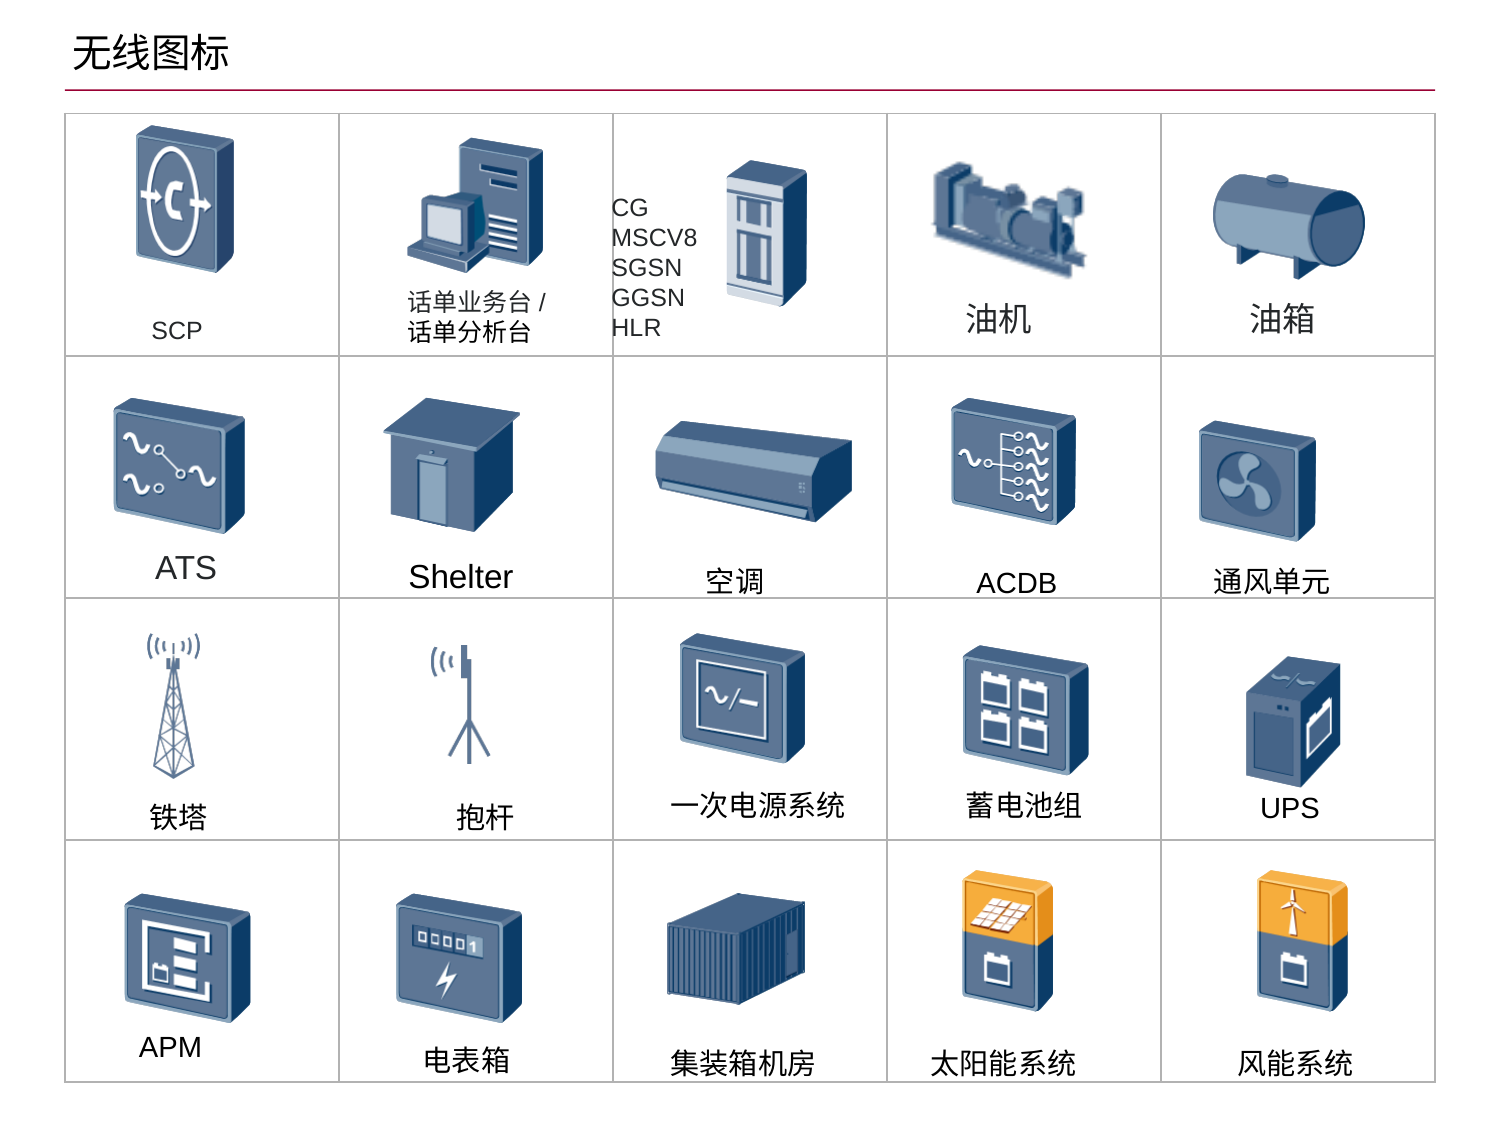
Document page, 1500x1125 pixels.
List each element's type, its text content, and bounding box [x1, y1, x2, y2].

table_header ACDB [961, 560, 1116, 610]
table_header 蓄电池组 [951, 775, 1123, 825]
table_header 空调 [691, 551, 846, 613]
table_header 抱杆 [442, 787, 596, 837]
picture [111, 396, 245, 536]
picture [926, 160, 1090, 283]
text_box SCP [123, 314, 231, 345]
table_header 集装箱机房 [655, 1033, 856, 1083]
picture [725, 160, 807, 309]
table_header 铁塔 [135, 787, 289, 837]
text_box CG MSCV8 SGSN GGSN HLR [596, 184, 732, 350]
picture [655, 420, 852, 524]
picture [123, 892, 252, 1025]
table_header 一次电源系统 [655, 775, 880, 825]
picture [383, 396, 520, 533]
table_header Shelter [393, 551, 573, 606]
text_box ATS [154, 546, 218, 587]
picture [678, 632, 805, 765]
picture [962, 644, 1089, 777]
picture [962, 869, 1053, 1013]
picture [147, 632, 200, 779]
picture [135, 125, 234, 274]
picture [1210, 172, 1369, 280]
table_header 通风单元 [1199, 551, 1371, 601]
table_header 电表箱 [408, 1029, 562, 1094]
table_header APM [124, 1031, 242, 1073]
text_box 油机 [950, 291, 1086, 346]
picture [666, 892, 805, 1005]
table_header UPS [1245, 784, 1400, 834]
picture [430, 644, 491, 764]
table_header 风能系统 [1222, 1033, 1411, 1083]
picture [395, 892, 522, 1025]
text_box 油箱 [1234, 290, 1370, 346]
text_box 话单业务台/ 话单分析台 [393, 278, 561, 354]
picture [1257, 869, 1349, 1013]
picture [950, 396, 1077, 528]
picture [1245, 656, 1341, 789]
table_header 太阳能系统 [915, 1033, 1140, 1083]
text_box 无线图标 [59, 22, 243, 82]
picture [407, 136, 543, 273]
picture [1198, 420, 1317, 543]
